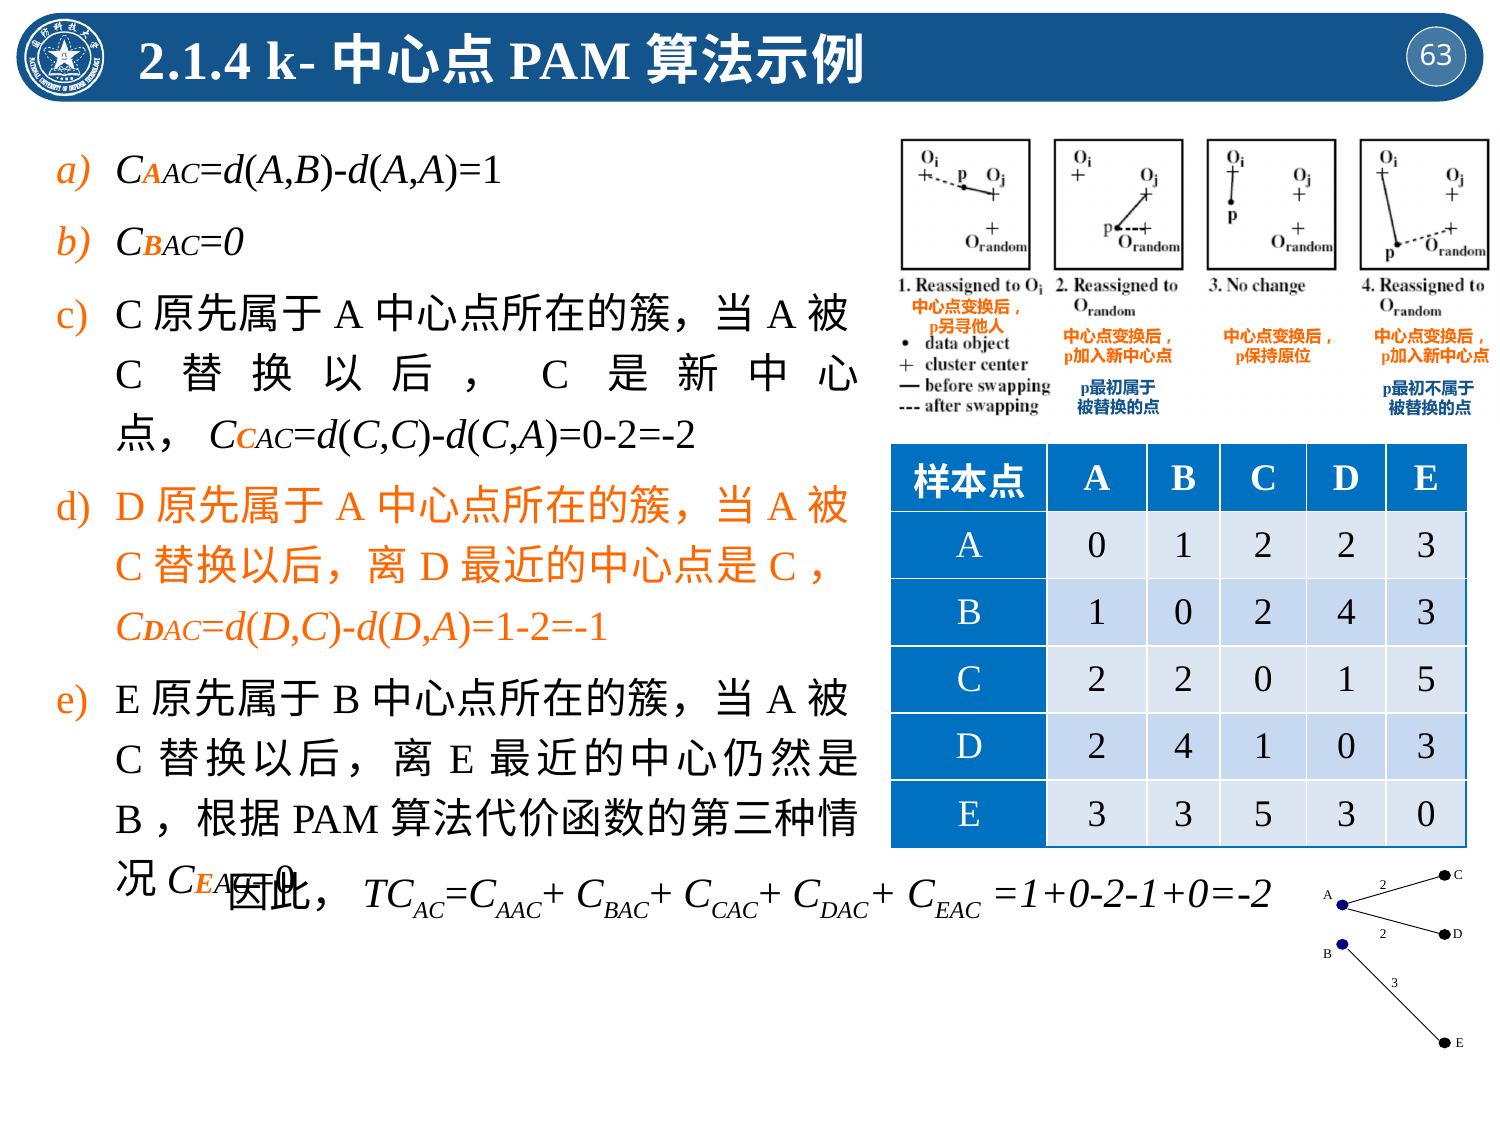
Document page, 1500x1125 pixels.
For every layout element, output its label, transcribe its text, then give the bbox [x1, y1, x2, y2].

table_cell 1 [1221, 714, 1306, 779]
table_cell A [893, 512, 1046, 578]
table_cell 4 [1148, 714, 1219, 779]
table_header A [1048, 445, 1146, 511]
table_cell B [893, 579, 1046, 645]
table_cell 3 [1387, 512, 1465, 578]
table_cell 4 [1307, 579, 1385, 645]
text_box 因此，TCAC=CAAC+ CBAC+ CCAC+ CDAC+ CEAC =1+0-2-1+0=-2 [38, 858, 1308, 931]
table_cell 0 [1148, 579, 1219, 645]
table_cell 5 [1387, 647, 1465, 712]
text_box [1313, 850, 1474, 1058]
table_cell 1 [1048, 579, 1146, 645]
table_cell 3 [1387, 579, 1465, 645]
table_cell 3 [1387, 714, 1465, 779]
table_header 样本点 [893, 445, 1046, 511]
table_cell 3 [1048, 781, 1146, 846]
table_cell 1 [1307, 647, 1385, 712]
table_cell 5 [1221, 781, 1306, 846]
table_cell 2 [1048, 647, 1146, 712]
table_cell 2 [1148, 647, 1219, 712]
table_cell 2 [1221, 512, 1306, 578]
table_cell 2 [1048, 714, 1146, 779]
title 2.1.4 k-中心点PAM算法示例 [124, 17, 1237, 221]
table_cell 0 [1221, 647, 1306, 712]
table_header D [1307, 445, 1385, 511]
list CAAC=d(A,B)-d(A,A)=1 CBAC=0 C原先属于A中心点所在的簇，当A被C替换以后，C是新中心点，CCAC=d(C,C)-d(C,A)=0-2=-2 D原先属于A中心点所在的簇，当A被C替换以后，离D最近的中心点是C，CDAC=d(D,C)-d(D,A)=1-2=-1 E原先属于B中心点所在的簇，当A被C替换以后，离E最近的中心仍然是 B，根据PAM算法代价函数的第三种情况CEAC=0 [41, 124, 874, 858]
table_cell 1 [1148, 512, 1219, 578]
table_cell E [893, 781, 1046, 846]
table_cell 3 [1307, 781, 1385, 846]
table_header E [1387, 445, 1465, 511]
table_cell D [893, 714, 1046, 779]
table_cell 0 [1307, 714, 1385, 779]
table_cell 2 [1307, 512, 1385, 578]
table_header C [1221, 445, 1306, 511]
table_cell 3 [1148, 781, 1219, 846]
picture [16, 9, 111, 104]
table_cell 0 [1048, 512, 1146, 578]
table_header B [1148, 445, 1219, 511]
table_cell 0 [1387, 781, 1465, 846]
table_cell C [893, 647, 1046, 712]
picture [888, 126, 1500, 429]
table_cell 2 [1221, 579, 1306, 645]
